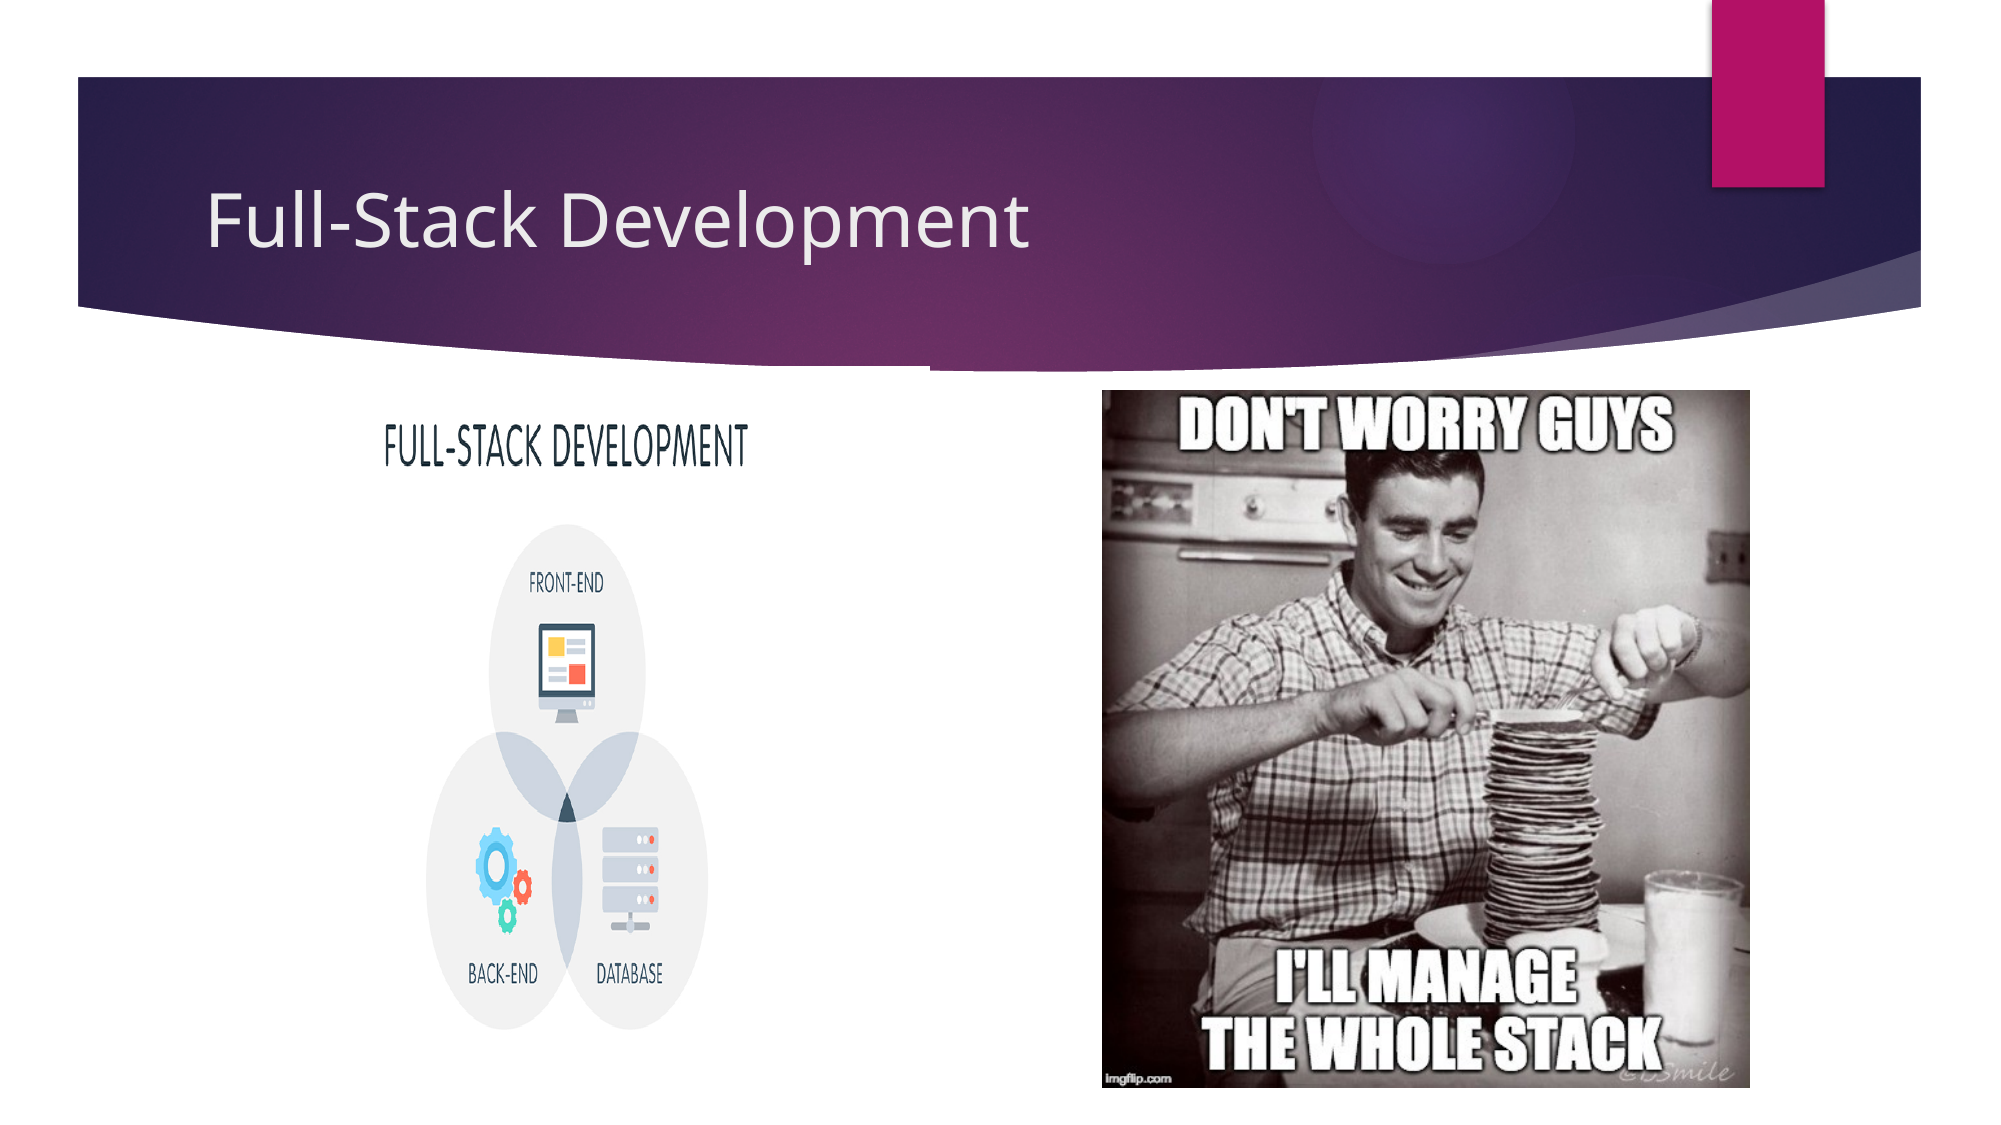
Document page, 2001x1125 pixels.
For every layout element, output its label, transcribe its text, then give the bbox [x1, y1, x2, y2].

title Full-Stack Development [189, 159, 1627, 276]
picture [204, 366, 930, 1088]
picture [1102, 390, 1751, 1088]
